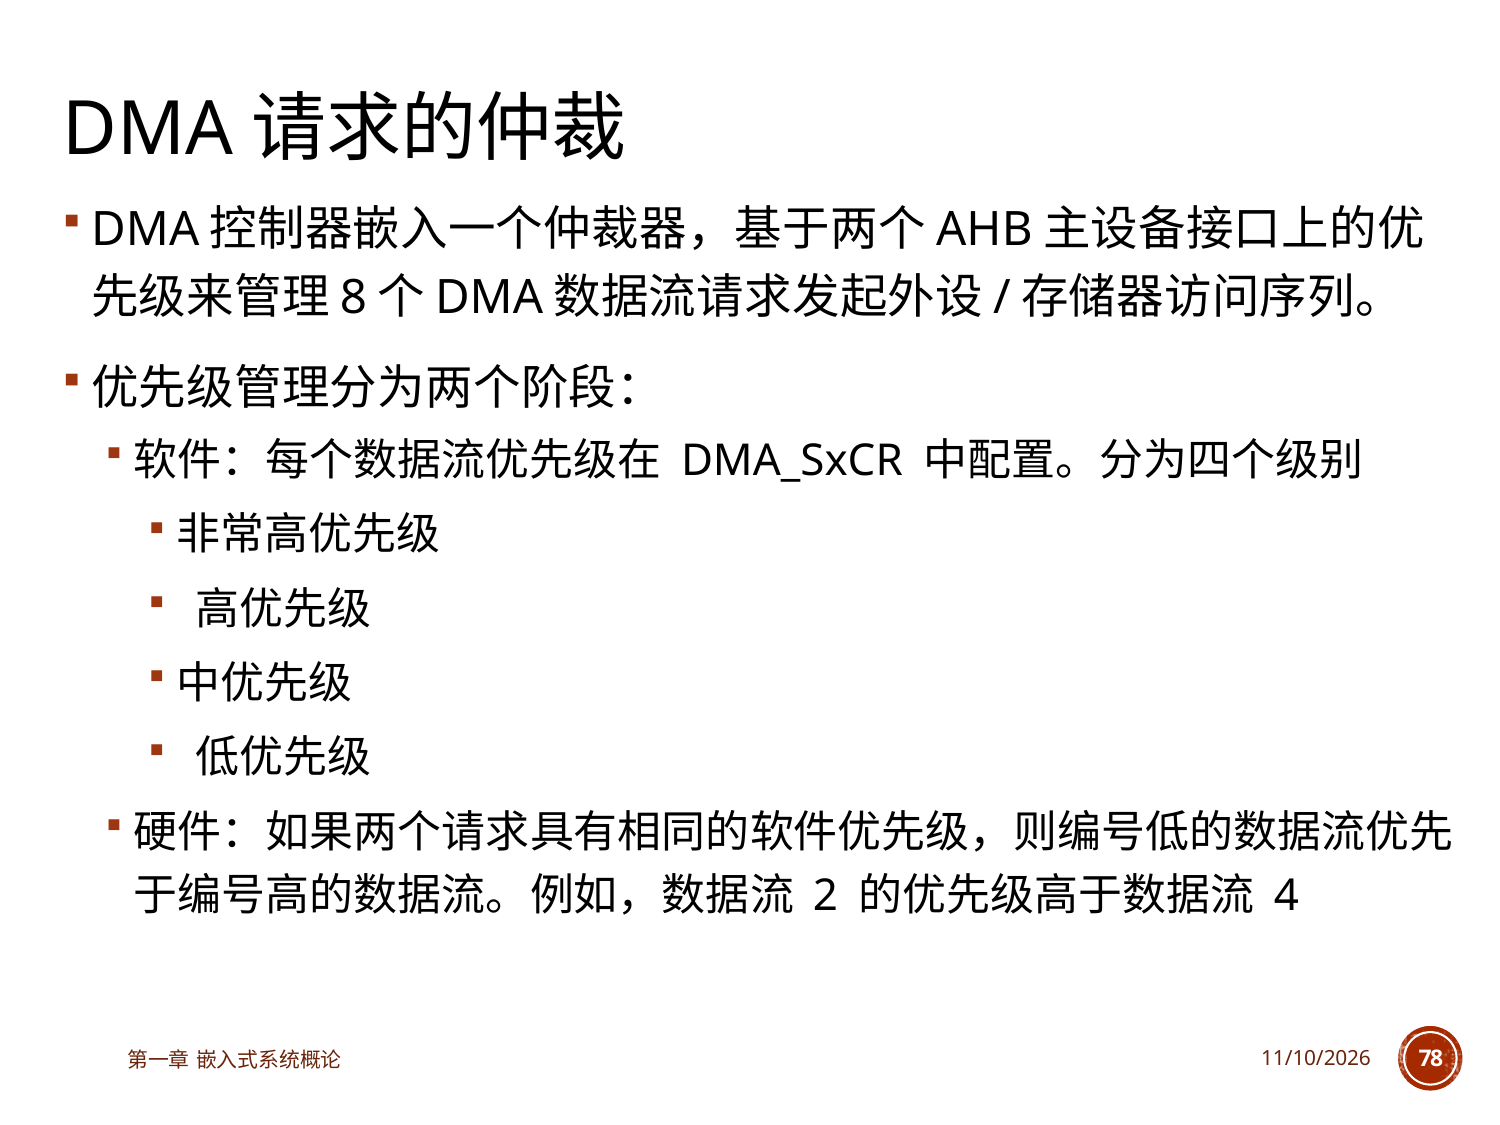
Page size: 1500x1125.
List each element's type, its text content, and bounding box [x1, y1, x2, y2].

title DMA请求的仲裁 [47, 46, 1471, 178]
list DMA控制器嵌入一个仲裁器，基于两个AHB主设备接口上的优先级来管理8个DMA数据流请求发起外设/存储器访问序列。 优先级管理分为两个阶段： 软件：每个数据流优先级在 DMA_SxCR 中配置。分为四个级别 非常高优先级 高优先级 中优先级 低优先级 硬件：如果两个请求具有相同的软件优先级，则编号低的数据流优先于编号高的数据流。例如，数据流 2 的优先级高于数据流 4 [47, 178, 1471, 1029]
footer 第一章 嵌入式系统概论 [112, 1028, 891, 1089]
slide_number 78 [1391, 1028, 1471, 1089]
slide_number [982, 1028, 1386, 1089]
